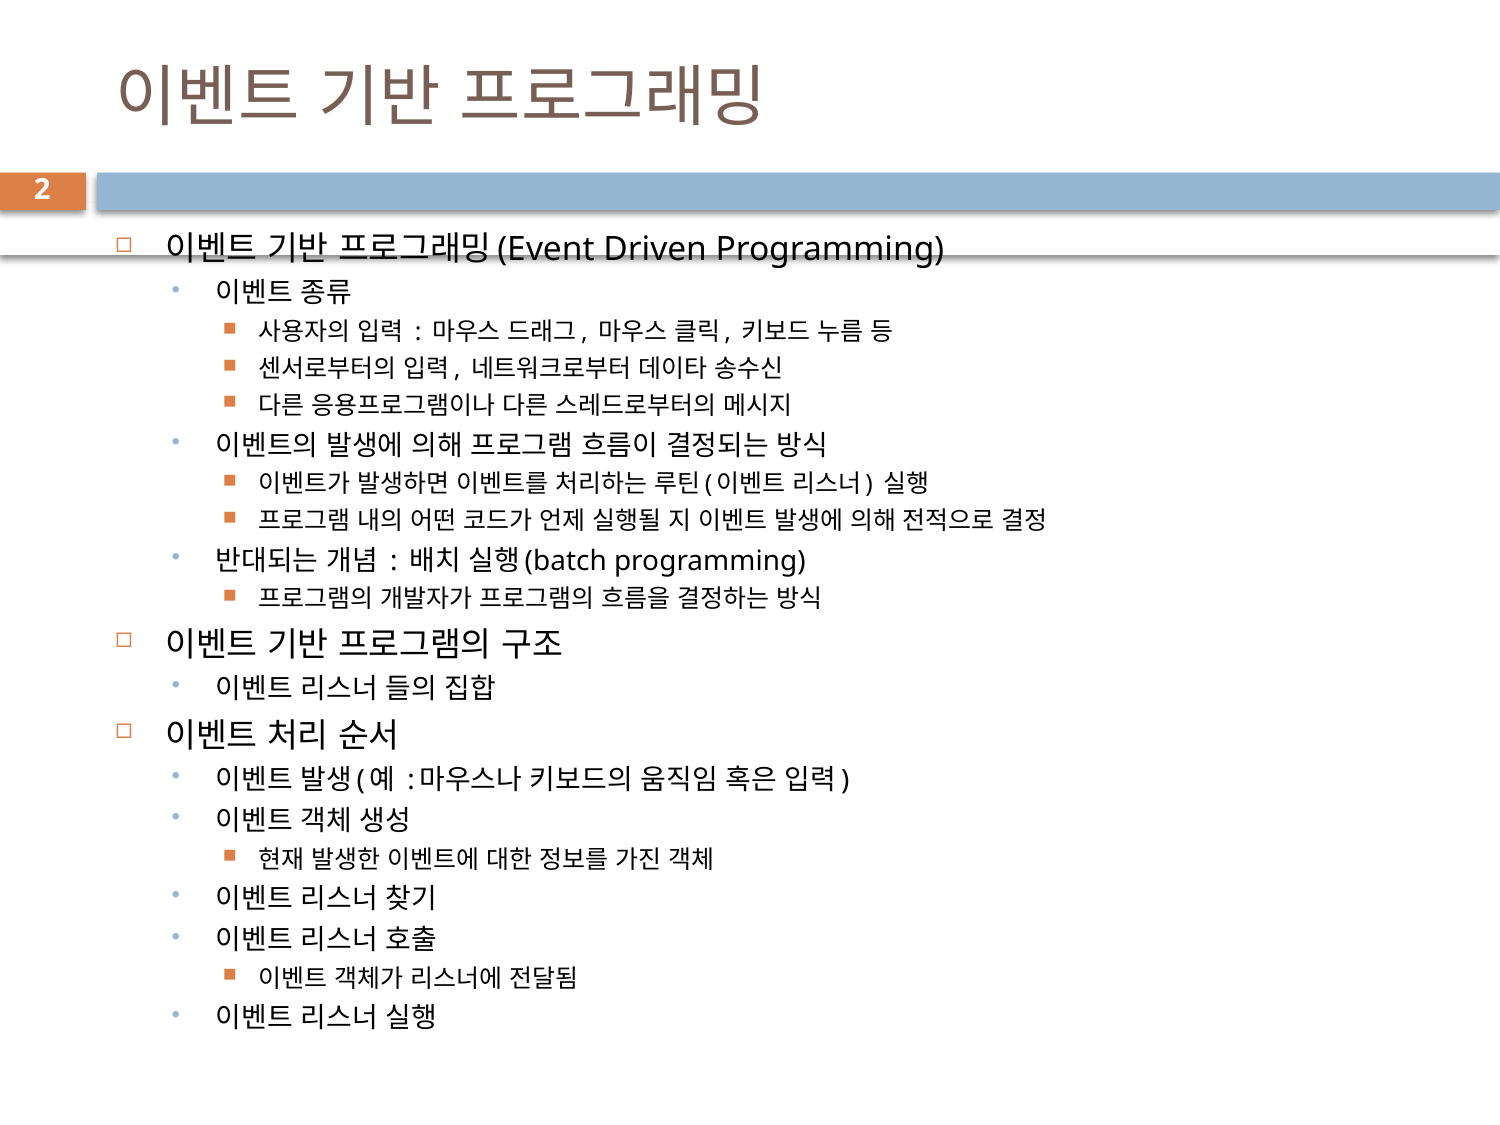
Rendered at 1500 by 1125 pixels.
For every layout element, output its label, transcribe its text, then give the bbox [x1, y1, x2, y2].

slide_number 2 [0, 170, 87, 211]
list 이벤트 기반 프로그래밍(Event Driven Programming) 이벤트 종류 사용자의 입력 : 마우스 드래그, 마우스 클릭, 키보드 누름 등 센서로부터의 입력, 네트워크로부터 데이타 송수신 다른 응용프로그램이나 다른 스레드로부터의 메시지 이벤트의 발생에 의해 프로그램 흐름이 결정되는 방식 이벤트가 발생하면 이벤트를 처리하는 루틴(이벤트 리스너) 실행 프로그램 내의 어떤 코드가 언제 실행될 지 이벤트 발생에 의해 전적으로 결정 반대되는 개념 : 배치 실행(batch programming) 프로그램의 개발자가 프로그램의 흐름을 결정하는 방식 이벤트 기반 프로그램의 구조 이벤트 리스너 들의 집합 이벤트 처리 순서 이벤트 발생(예 :마우스나 키보드의 움직임 혹은 입력) 이벤트 객체 생성 현재 발생한 이벤트에 대한 정보를 가진 객체 이벤트 리스너 찾기 이벤트 리스너 호출 이벤트 객체가 리스너에 전달됨 이벤트 리스너 실행 [100, 219, 1438, 1047]
title 이벤트 기반 프로그래밍 [100, 37, 1438, 149]
